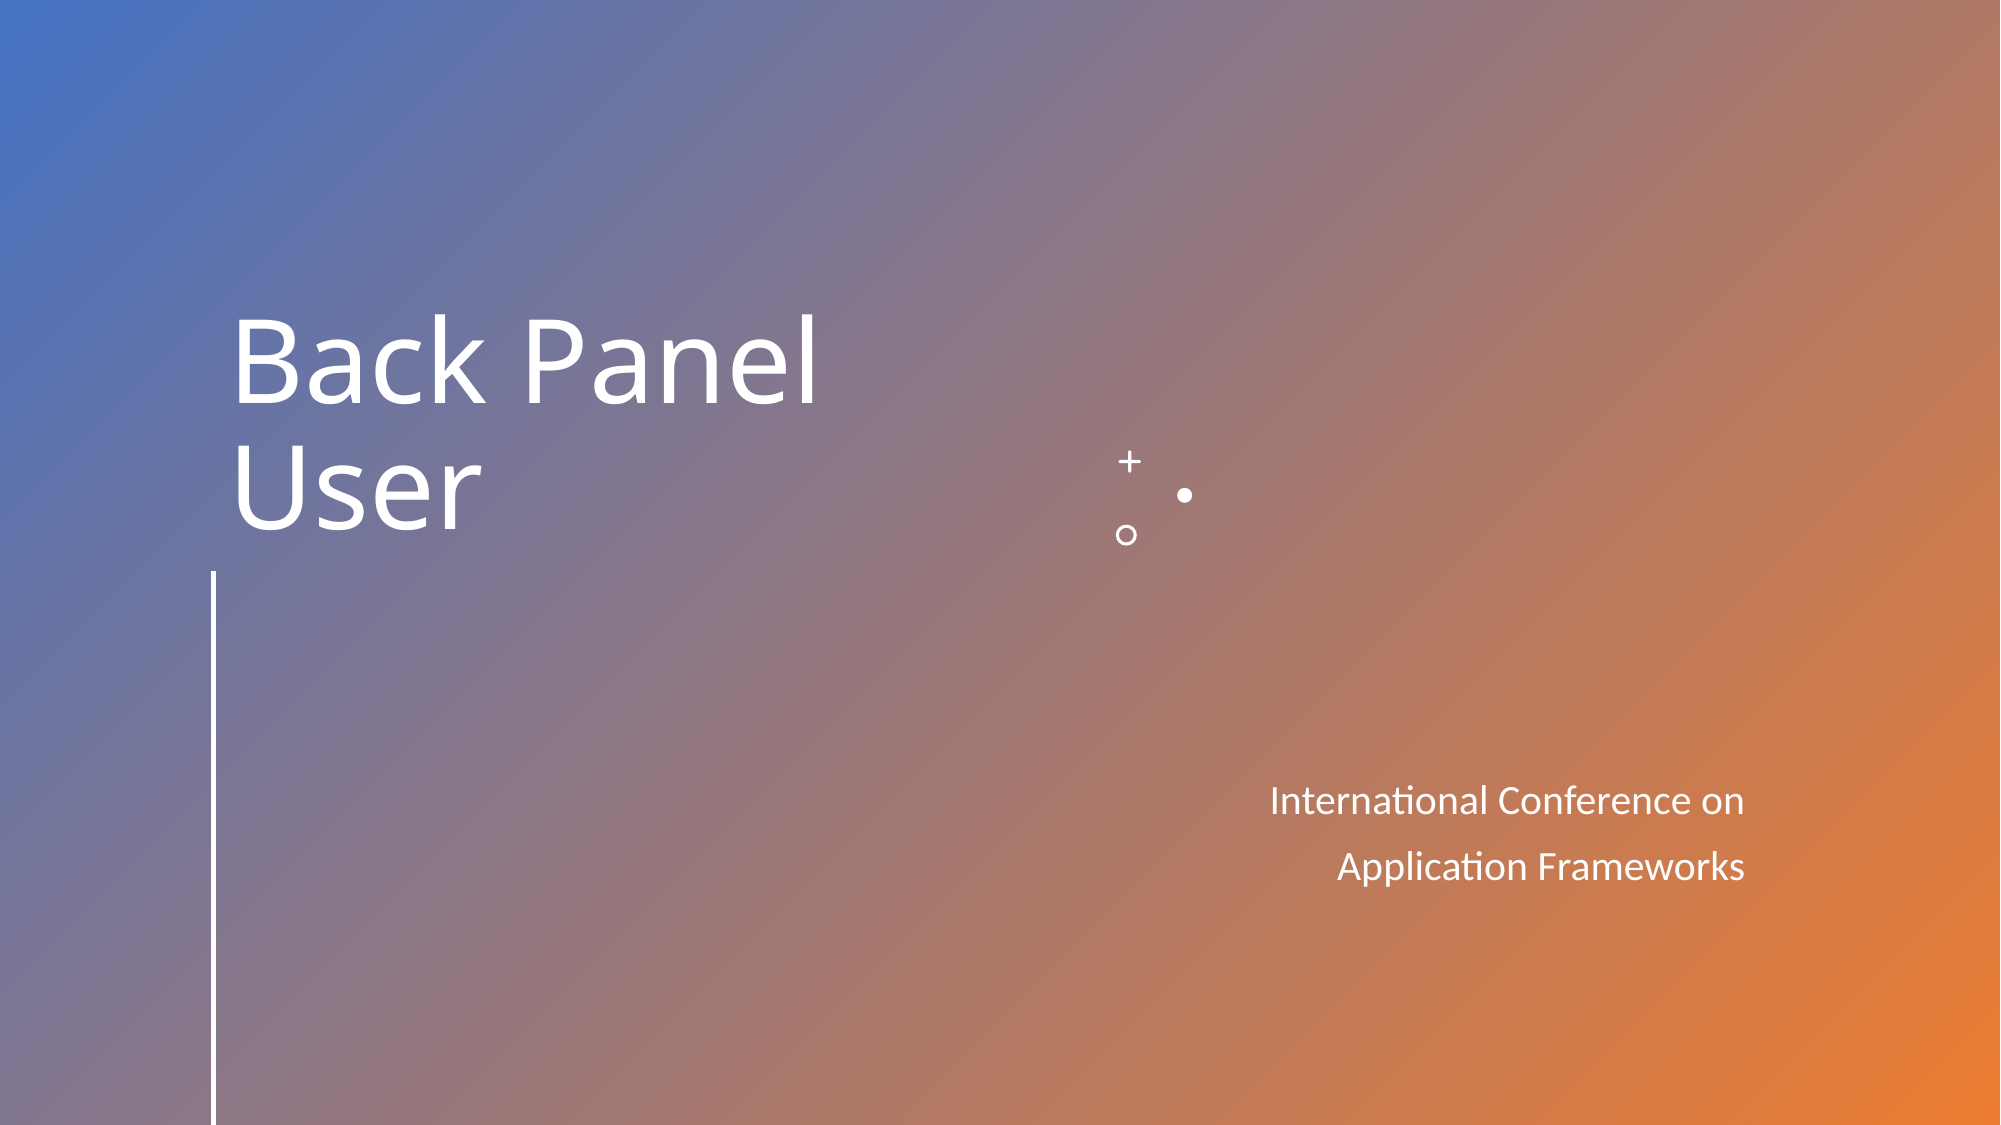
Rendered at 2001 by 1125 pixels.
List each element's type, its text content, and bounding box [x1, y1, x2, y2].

text_box [1115, 524, 1137, 546]
title Back Panel User [213, 96, 1101, 563]
text_box [1118, 450, 1142, 473]
subtitle International Conference on Application Frameworks [925, 770, 1761, 968]
text_box [0, 0, 2000, 1125]
text_box [1177, 487, 1193, 503]
